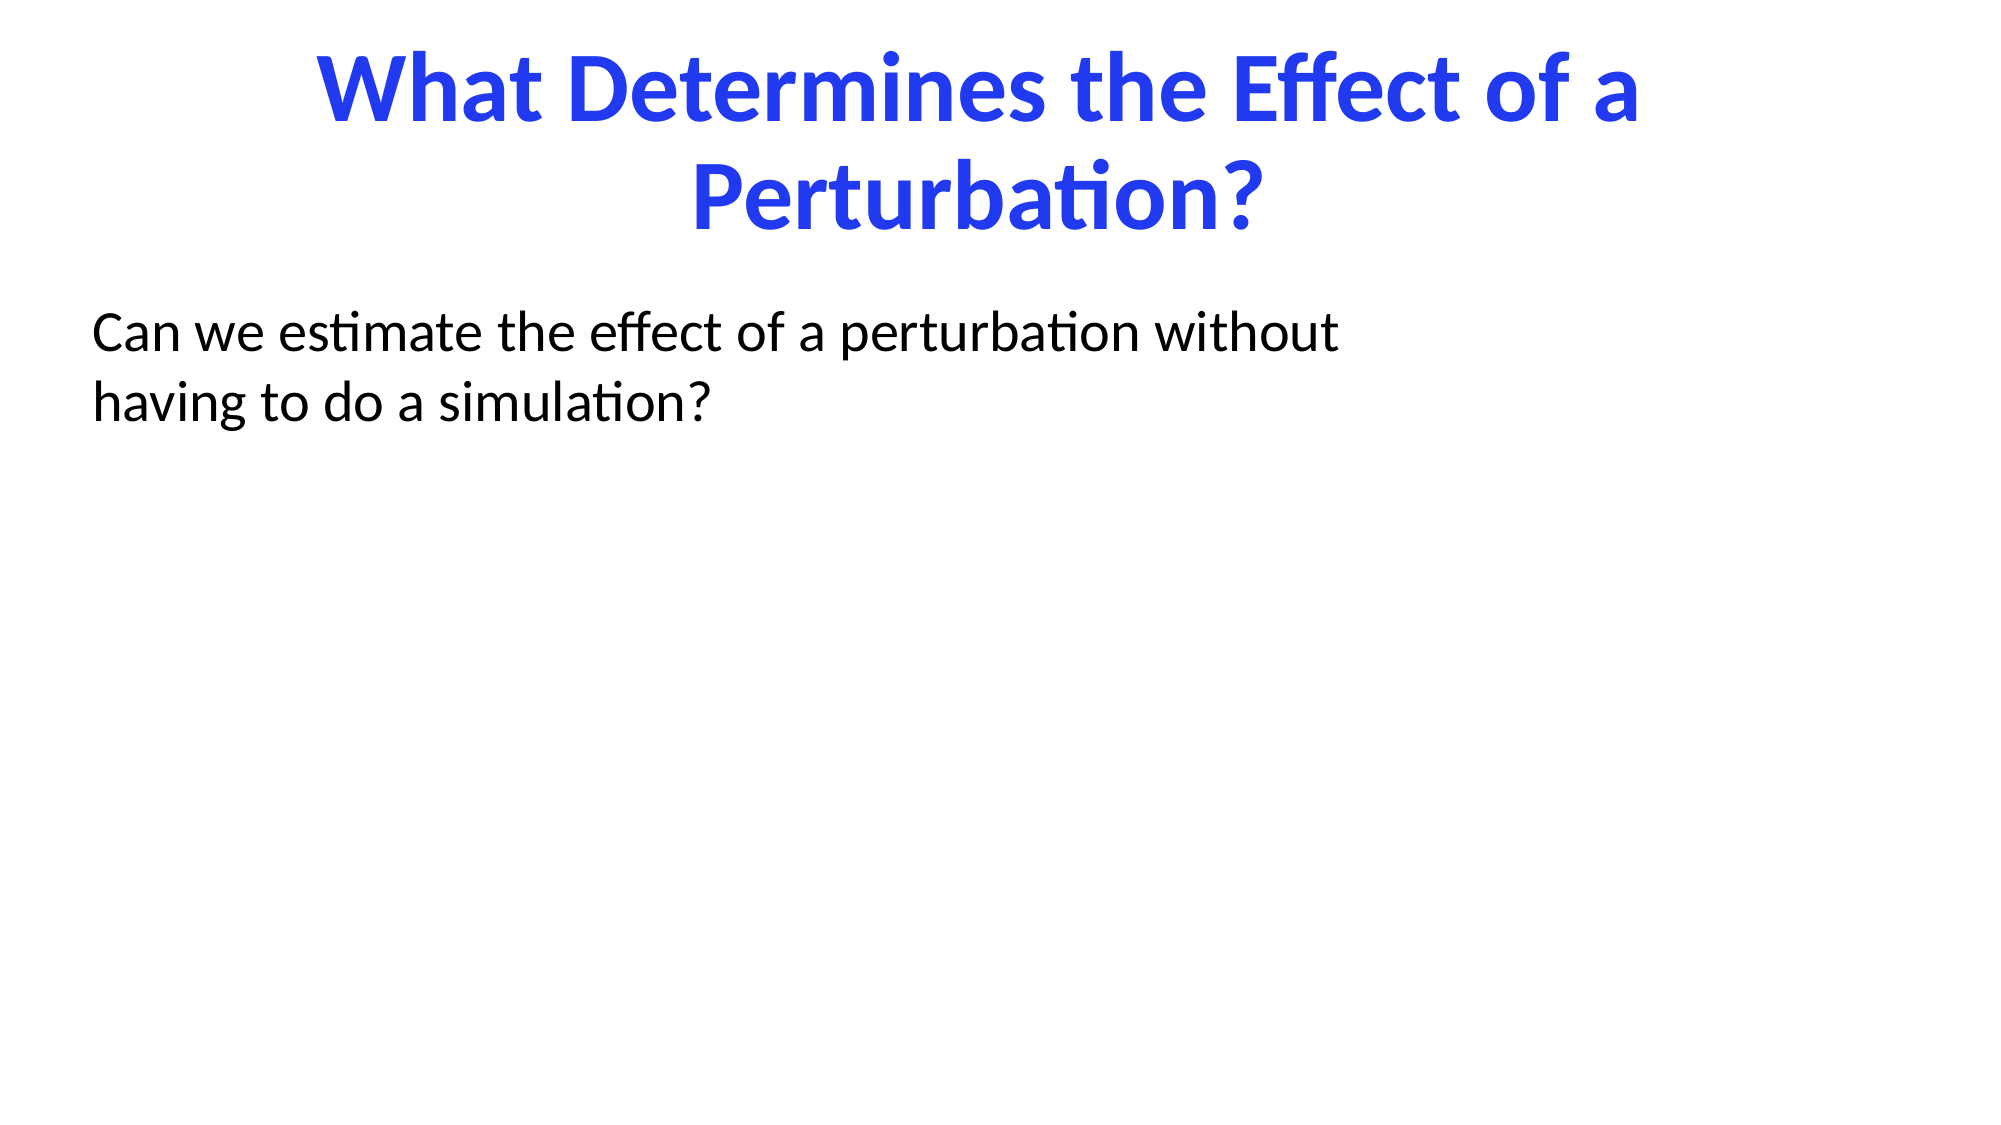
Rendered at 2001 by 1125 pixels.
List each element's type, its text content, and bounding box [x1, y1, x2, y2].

text_box Can we estimate the effect of a perturbation without having to do a simulation? [77, 285, 1385, 441]
title What Determines the Effect of a Perturbation? [13, 34, 1947, 253]
